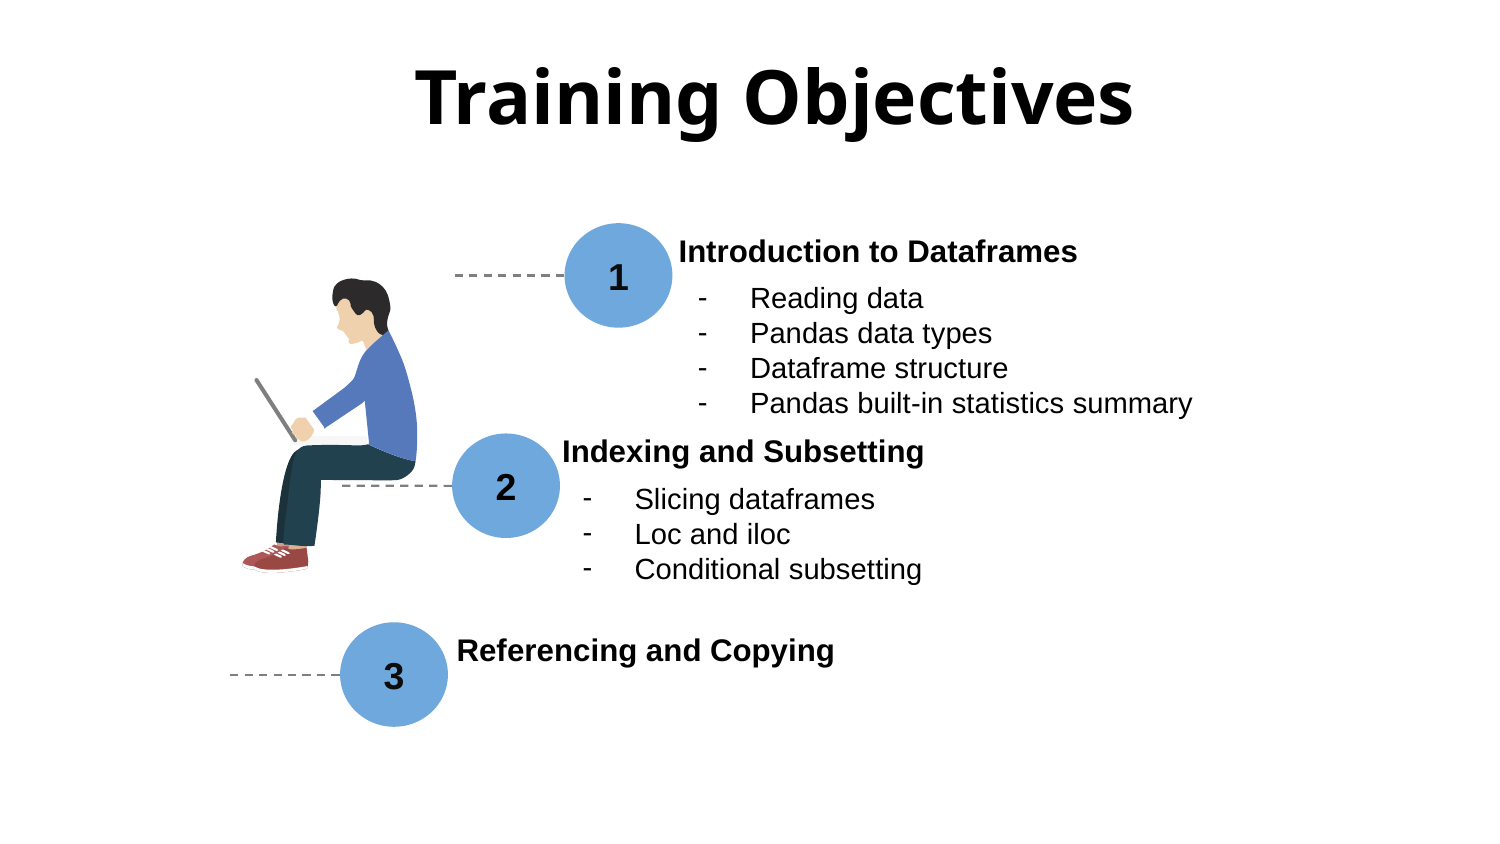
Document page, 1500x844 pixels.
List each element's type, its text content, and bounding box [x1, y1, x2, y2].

text_box Referencing and Copying [422, 615, 1064, 691]
text_box Introduction to Dataframes [644, 216, 1198, 292]
text_box 3 [340, 622, 446, 727]
text_box Reading data Pandas data types Dataframe structure Pandas built-in statistics summary [659, 264, 1301, 473]
text_box Indexing and Subsetting [528, 416, 1169, 465]
text_box Training Objectives [134, 19, 1416, 173]
text_box 1 [564, 223, 659, 328]
text_box 2 [452, 433, 560, 538]
text_box Slicing dataframes Loc and iloc Conditional subsetting [544, 465, 1239, 606]
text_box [242, 278, 418, 574]
